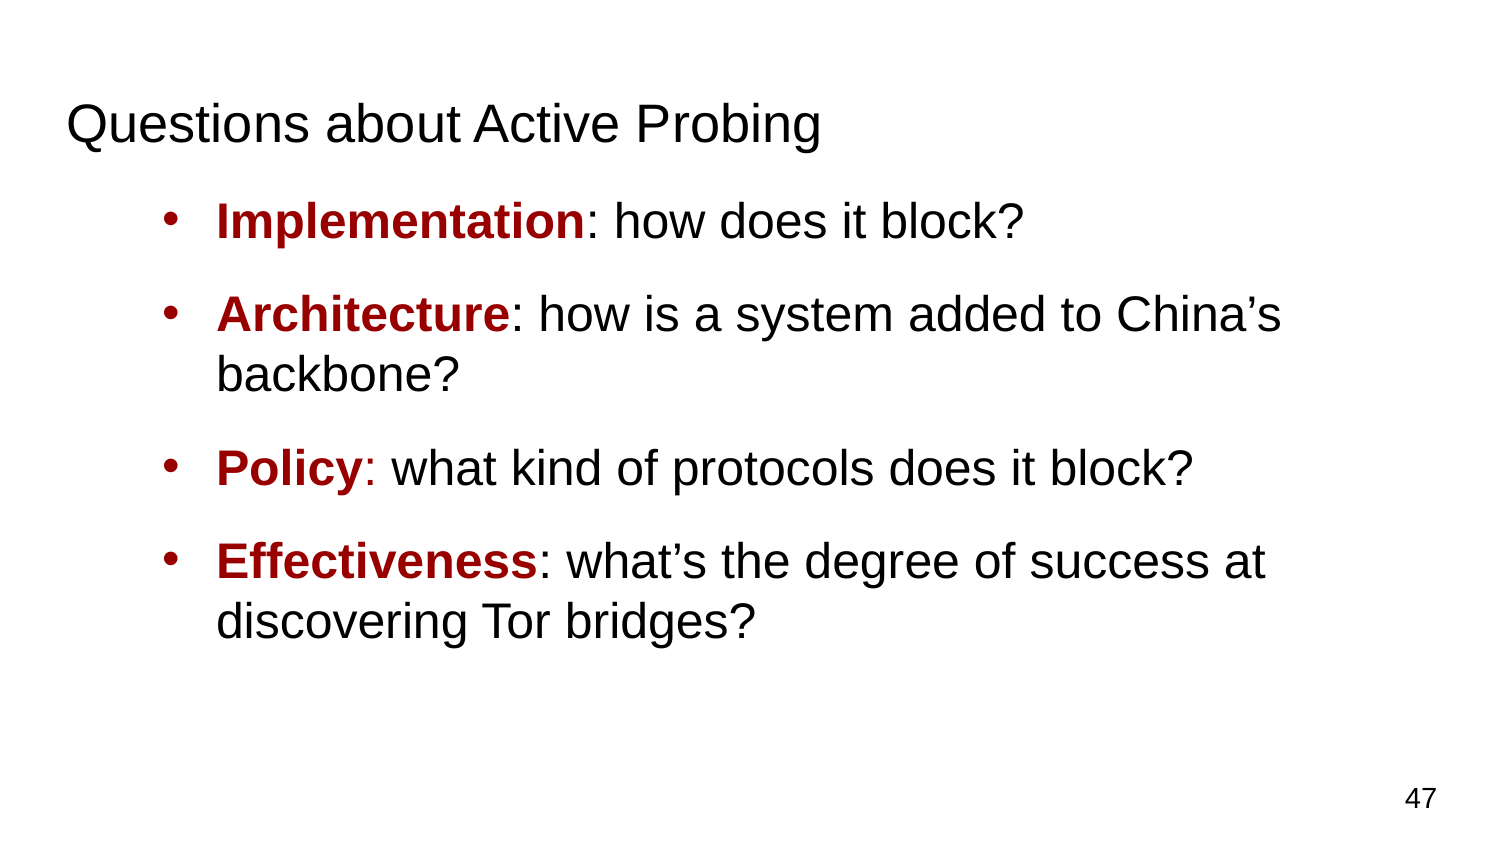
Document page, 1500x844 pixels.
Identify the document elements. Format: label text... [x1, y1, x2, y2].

list Implementation: how does it block? Architecture: how is a system added to China’s backbone? Policy: what kind of protocols does it block? Effectiveness: what’s the degree of success at discovering Tor bridges? [51, 173, 1449, 734]
title Questions about Active Probing [51, 72, 1449, 167]
slide_number 47 [1389, 764, 1480, 830]
